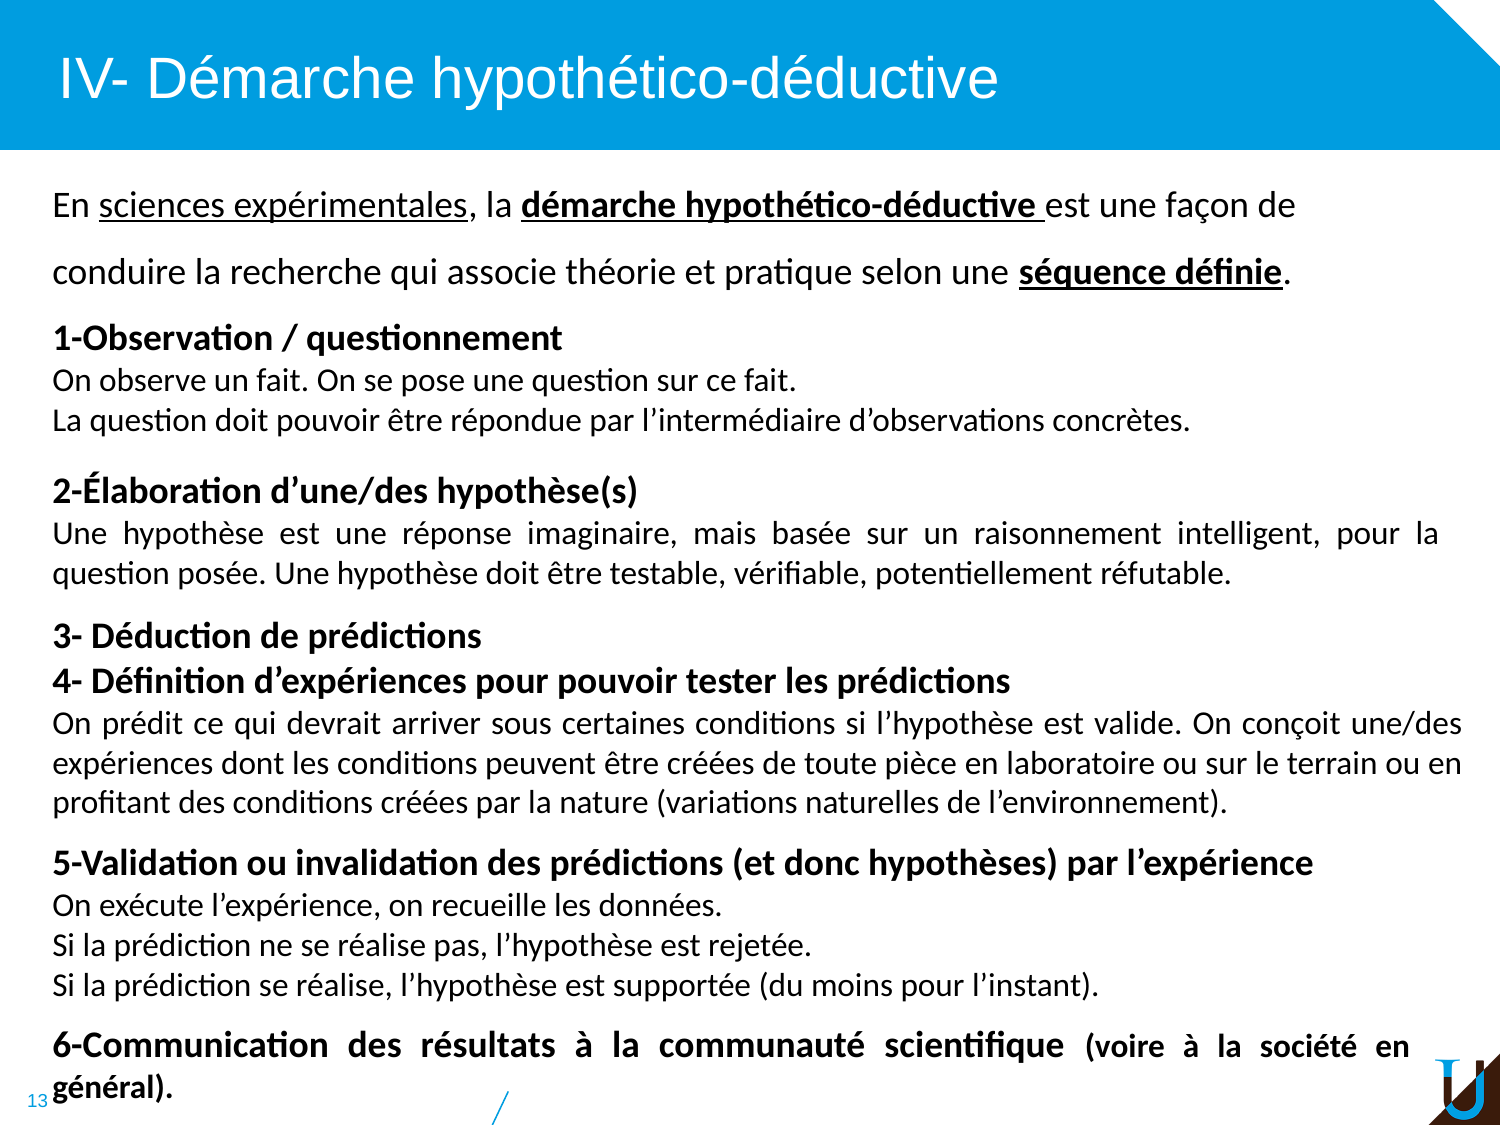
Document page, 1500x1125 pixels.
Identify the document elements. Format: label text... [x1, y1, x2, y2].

text_box 5-Validation ou invalidation des prédictions (et donc hypothèses) par l’expérience On exécute l’expérience, on recueille les données. Si la prédiction ne se réalise pas, l’hypothèse est rejetée. Si la prédiction se réalise, l’hypothèse est supportée (du moins pour l’instant). [37, 830, 1480, 1011]
title IV- Démarche hypothético-déductive [0, 0, 1425, 150]
text_box En sciences expérimentales, la démarche hypothético-déductive est une façon de conduire la recherche qui associe théorie et pratique selon une séquence définie. [37, 149, 1440, 300]
text_box 2-Élaboration d’une/des hypothèse(s) Une hypothèse est une réponse imaginaire, mais basée sur un raisonnement intelligent, pour la question posée. Une hypothèse doit être testable, vérifiable, potentiellement réfutable. [37, 459, 1457, 599]
text_box 6-Communication des résultats à la communauté scientifique (voire à la société en général). [37, 1012, 1425, 1113]
text_box 1-Observation / questionnement On observe un fait. On se pose une question sur ce fait. La question doit pouvoir être répondue par l’intermédiaire d’observations concrètes. [37, 305, 1457, 446]
text_box 3- Déduction de prédictions 4- Définition d’expériences pour pouvoir tester les prédictions On prédit ce qui devrait arriver sous certaines conditions si l’hypothèse est valide. On conçoit une/des expériences dont les conditions peuvent être créées de toute pièce en laboratoire ou sur le terrain ou en profitant des conditions créées par la nature (variations naturelles de l’environnement). [37, 603, 1480, 828]
slide_number 13 [0, 1074, 75, 1125]
picture [1425, 1050, 1500, 1125]
